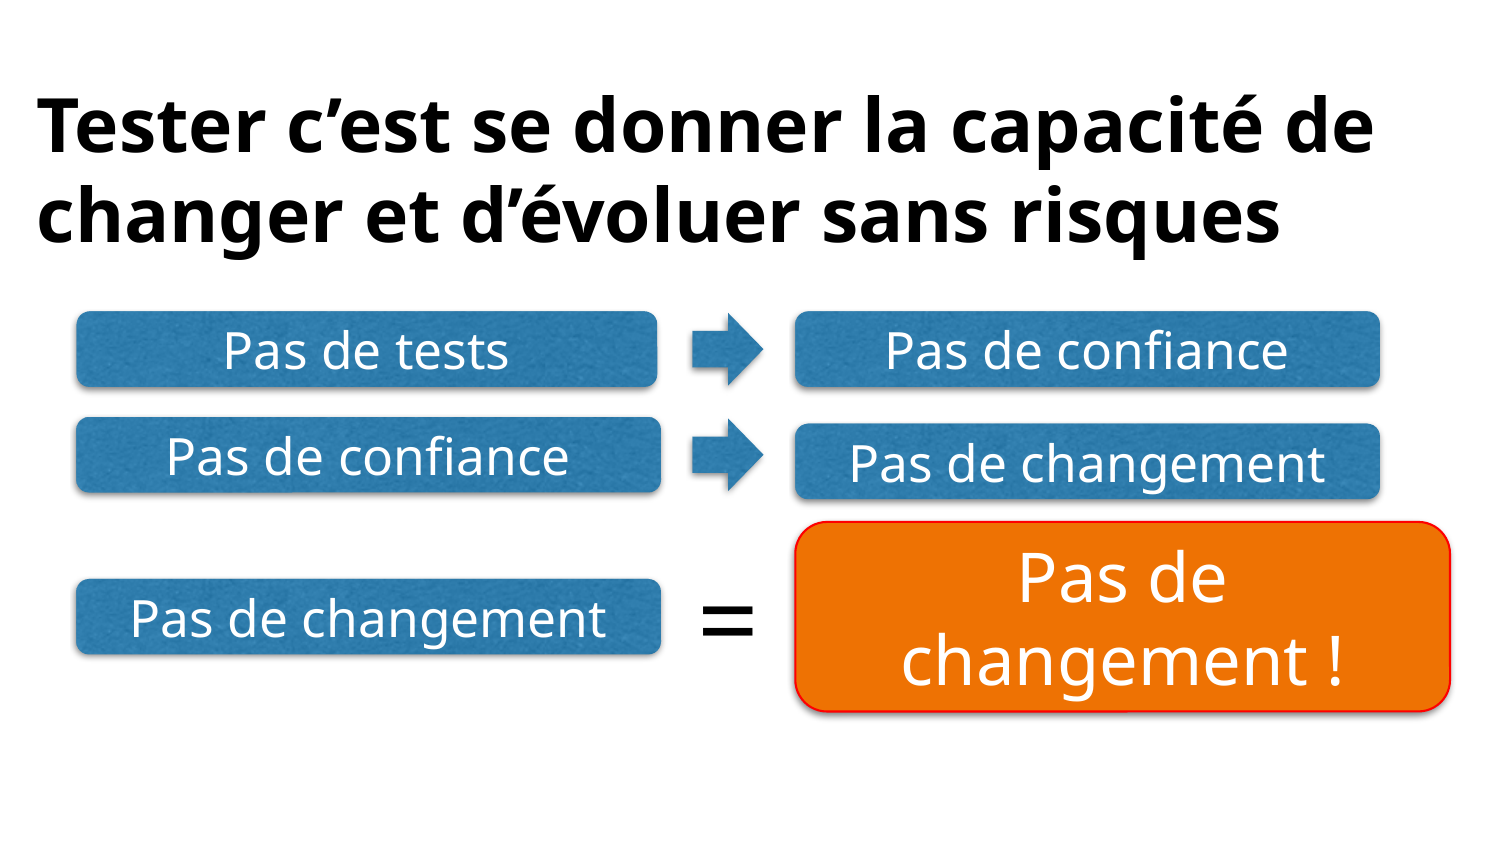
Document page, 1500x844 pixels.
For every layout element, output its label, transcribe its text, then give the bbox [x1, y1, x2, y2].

text_box = [657, 548, 790, 685]
text_box [692, 418, 764, 492]
text_box Pas de confiance [795, 311, 1381, 387]
text_box Pas de confiance [76, 417, 662, 493]
text_box Pas de changement ! [795, 521, 1451, 712]
text_box Pas de tests [76, 311, 658, 387]
text_box Pas de changement [76, 578, 657, 655]
title Tester c’est se donner la capacité de changer et d’évoluer sans risques [36, 23, 1481, 312]
text_box Pas de changement [795, 423, 1381, 500]
text_box [692, 312, 764, 386]
